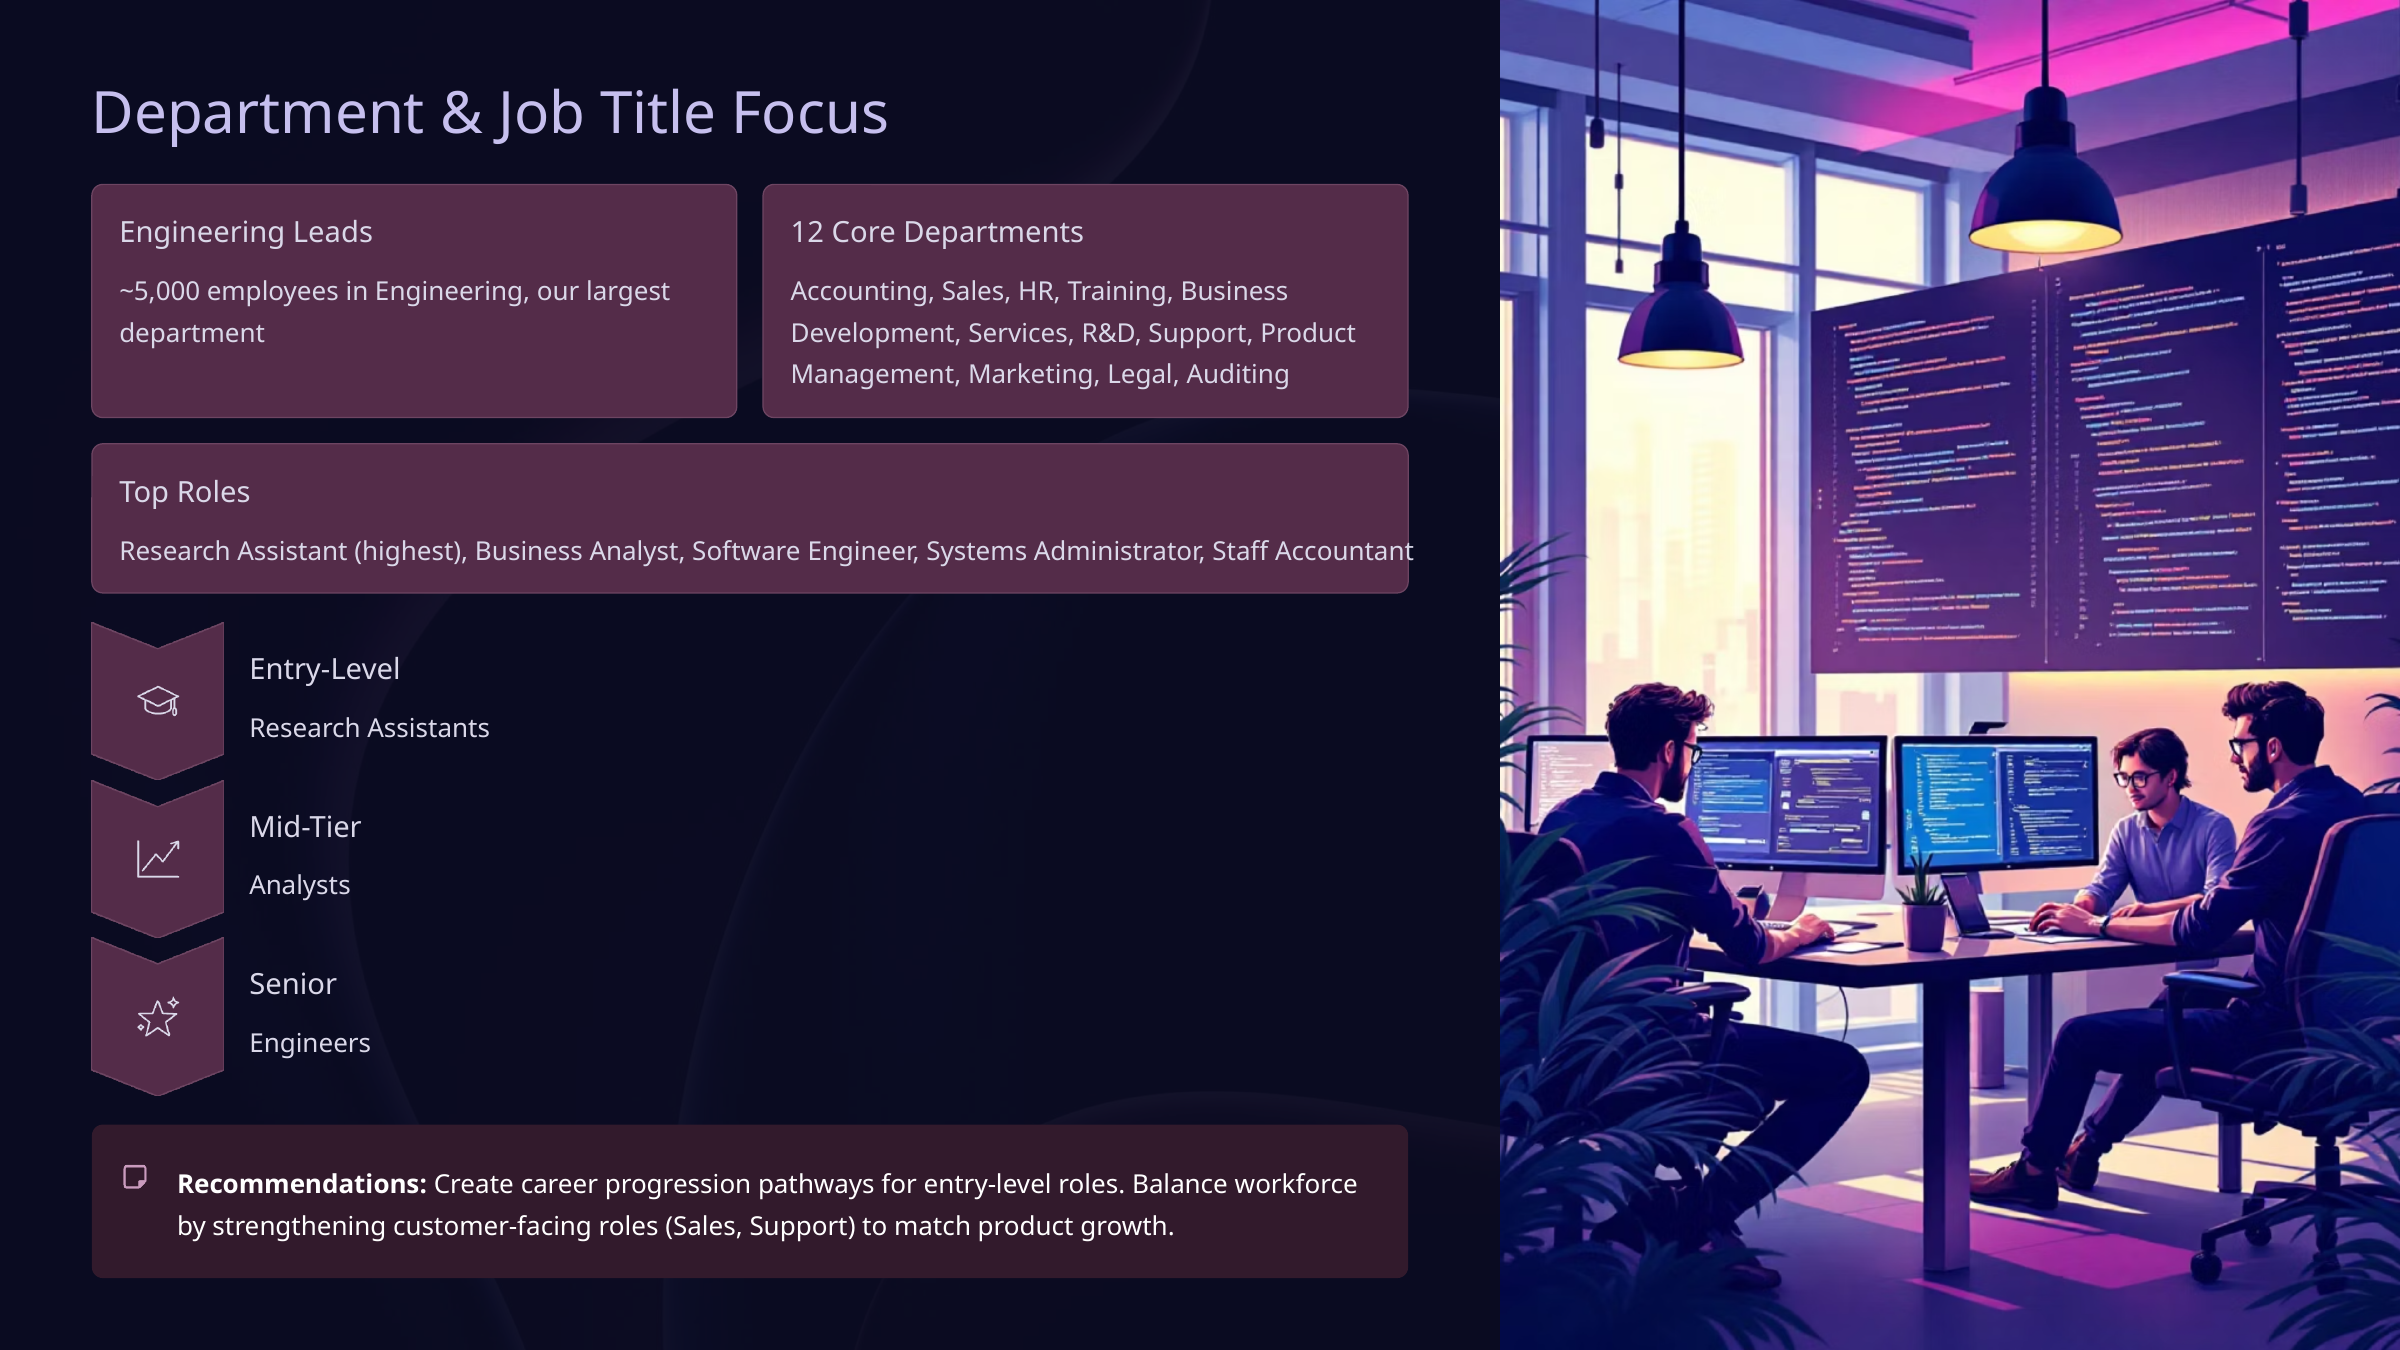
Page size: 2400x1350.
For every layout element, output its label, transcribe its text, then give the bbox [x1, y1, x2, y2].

text_box 12 Core Departments [790, 211, 1091, 249]
text_box Research Assistants [249, 701, 1409, 743]
text_box Mid-Tier [249, 806, 542, 843]
text_box [762, 184, 1409, 418]
text_box Recommendations: Create career progression pathways for entry-level roles. Balance workforce by strengthening customer-facing roles (Sales, Support) to match product growth. [177, 1157, 1382, 1242]
text_box Department & Job Title Focus [91, 72, 940, 146]
text_box Accounting, Sales, HR, Training, Business Development, Services, R&D, Support, Product Management, Marketing, Legal, Auditing [790, 264, 1381, 391]
text_box Top Roles [119, 471, 411, 508]
picture [1499, 0, 2400, 1350]
text_box Research Assistant (highest), Business Analyst, Software Engineer, Systems Administrator, Staff Accountant [119, 523, 1381, 566]
picture [91, 622, 224, 1096]
text_box [91, 443, 1409, 593]
text_box Entry-Level [249, 648, 542, 686]
text_box Engineers [249, 1016, 1409, 1058]
text_box Engineering Leads [119, 211, 411, 249]
text_box ~5,000 employees in Engineering, our largest department [119, 264, 710, 349]
picture [118, 1163, 151, 1190]
text_box [91, 184, 737, 418]
text_box [91, 1124, 1409, 1279]
text_box Senior [249, 963, 542, 1001]
text_box Analysts [249, 858, 1409, 901]
